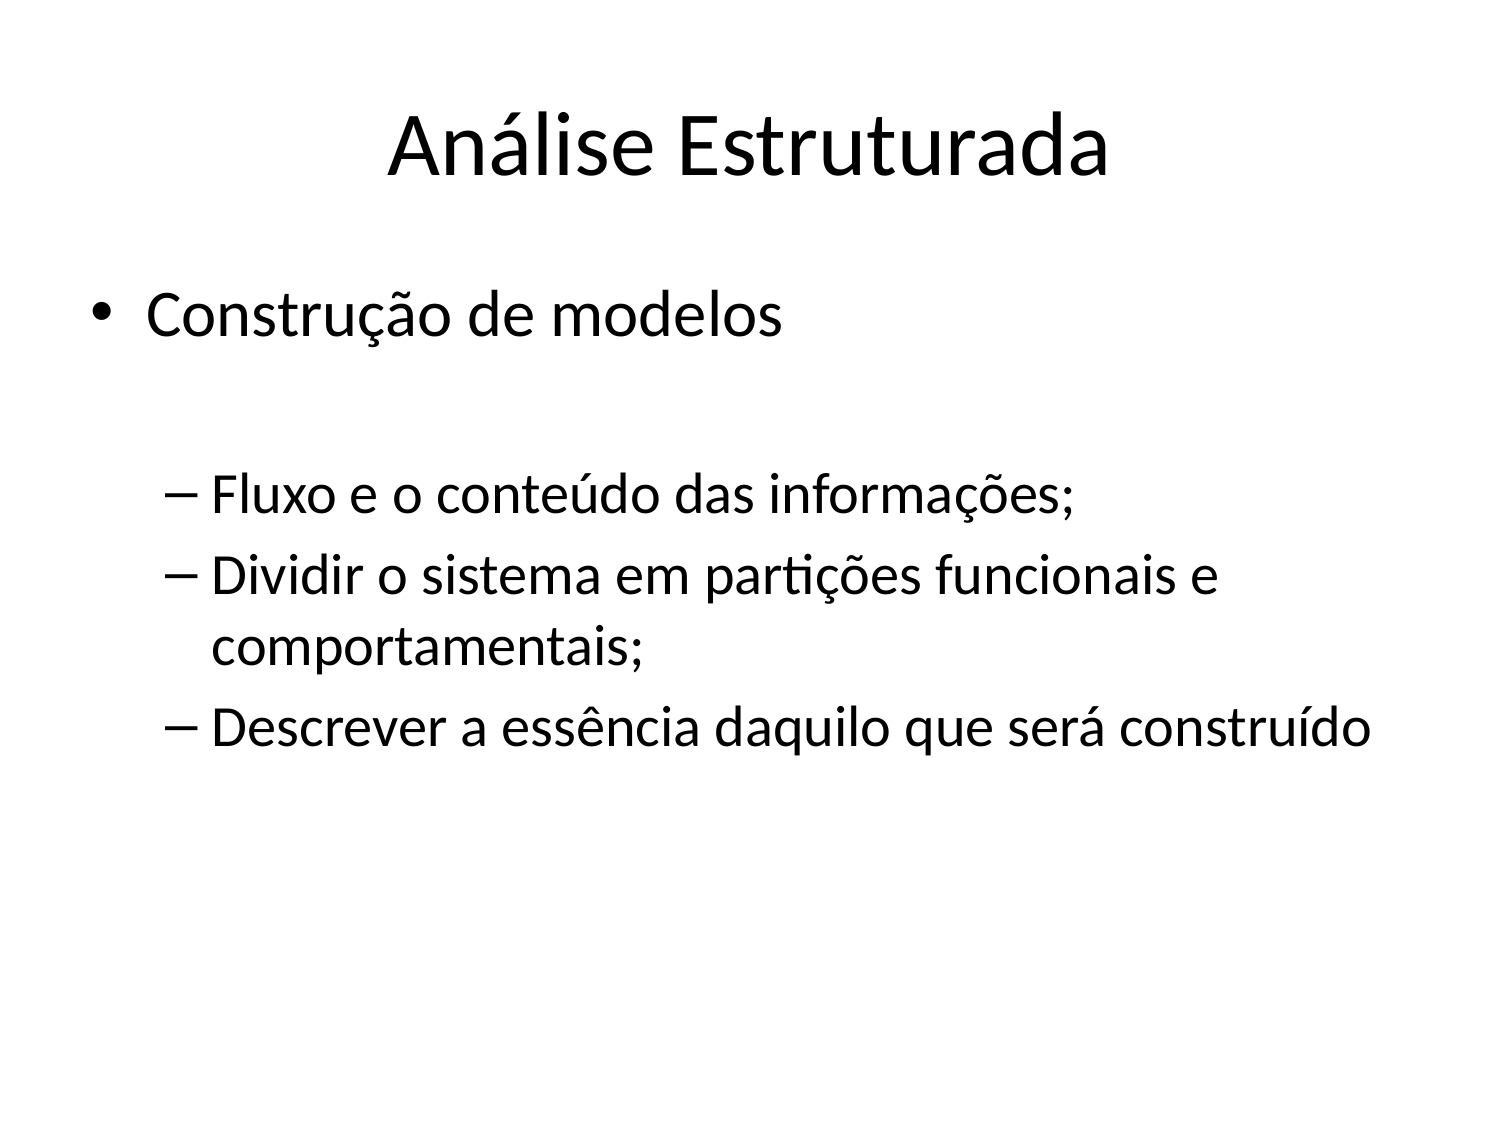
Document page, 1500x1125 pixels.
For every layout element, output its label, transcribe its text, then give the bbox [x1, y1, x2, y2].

list Construção de modelos Fluxo e o conteúdo das informações; Dividir o sistema em partições funcionais e comportamentais; Descrever a essência daquilo que será construído [75, 262, 1425, 1005]
title Análise Estruturada [75, 45, 1425, 233]
